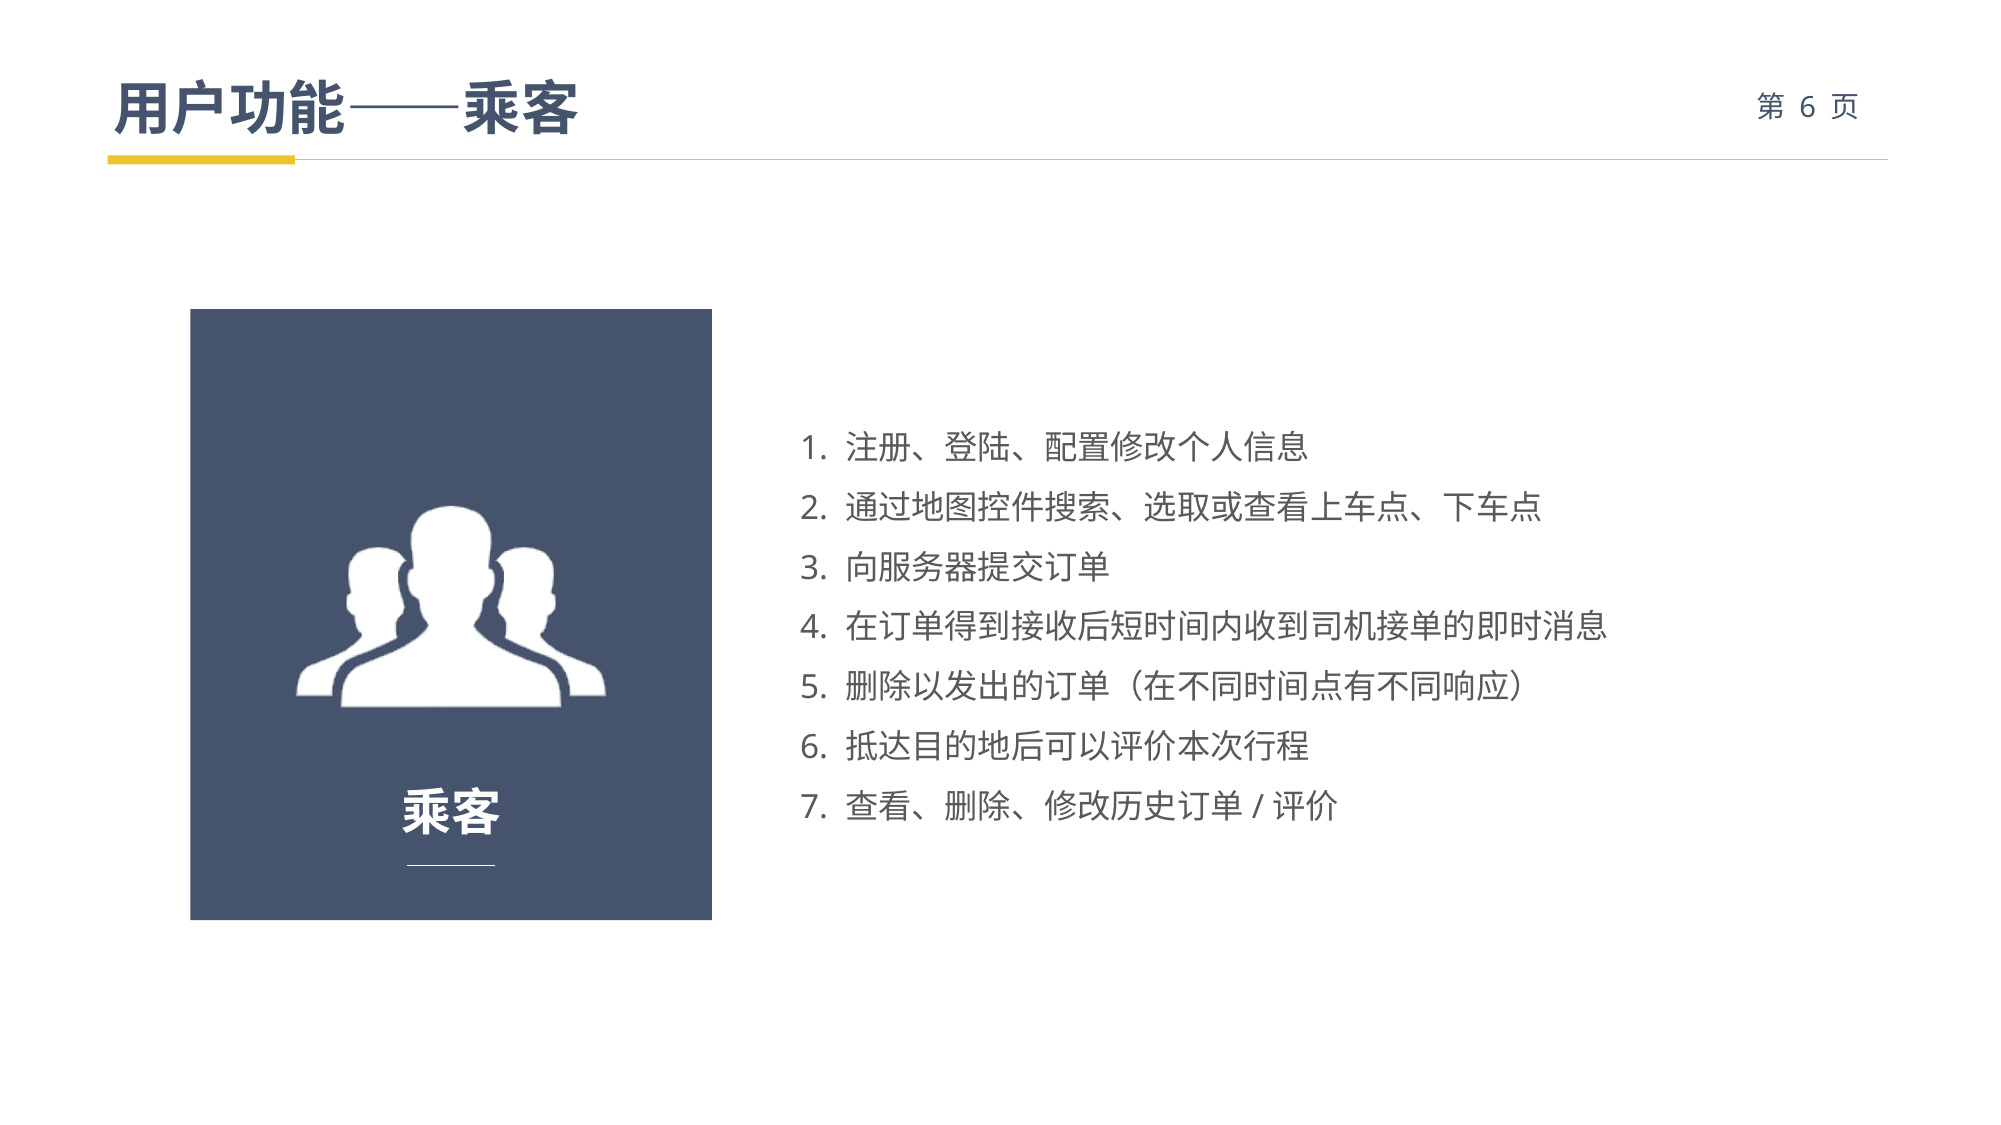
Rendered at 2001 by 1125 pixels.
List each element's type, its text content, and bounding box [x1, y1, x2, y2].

text_box 用户功能——乘客 [98, 63, 595, 149]
text_box 1. 注册、登陆、配置修改个人信息 2. 通过地图控件搜索、选取或查看上车点、下车点 3. 向服务器提交订单 4. 在订单得到接收后短时间内收到司机接单的即时消息 5. 删除以发出的订单（在不同时间点有不同响应） 6. 抵达目的地后可以评价本次行程 7. 查看、删除、修改历史订单/评价 [785, 398, 1648, 833]
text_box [190, 309, 712, 921]
picture [264, 416, 639, 791]
